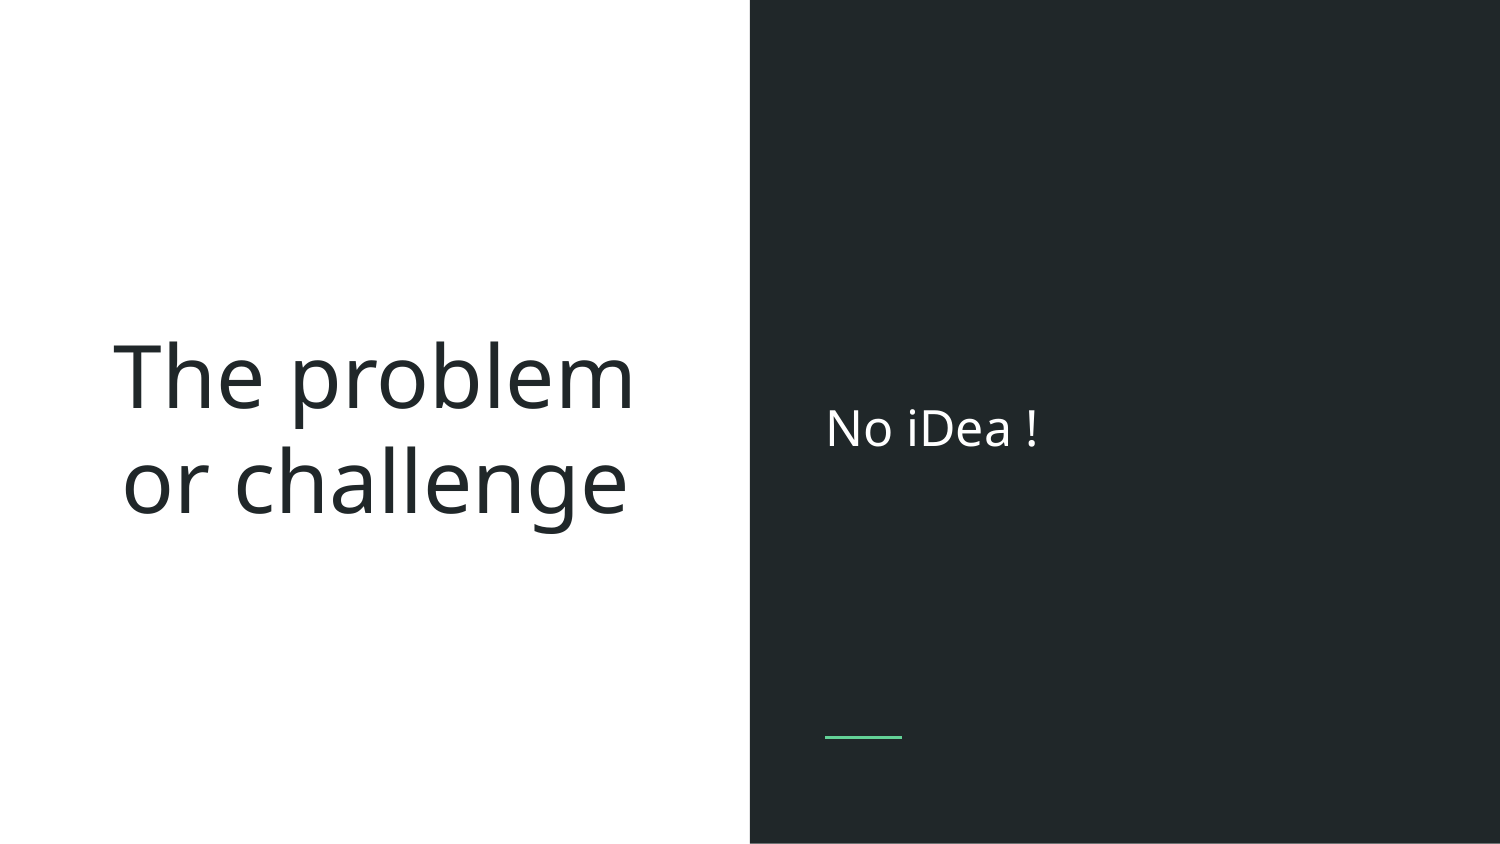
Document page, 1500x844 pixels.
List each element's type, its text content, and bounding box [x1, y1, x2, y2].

list No iDea ! [810, 118, 1440, 725]
title The problem or challenge [43, 298, 708, 546]
